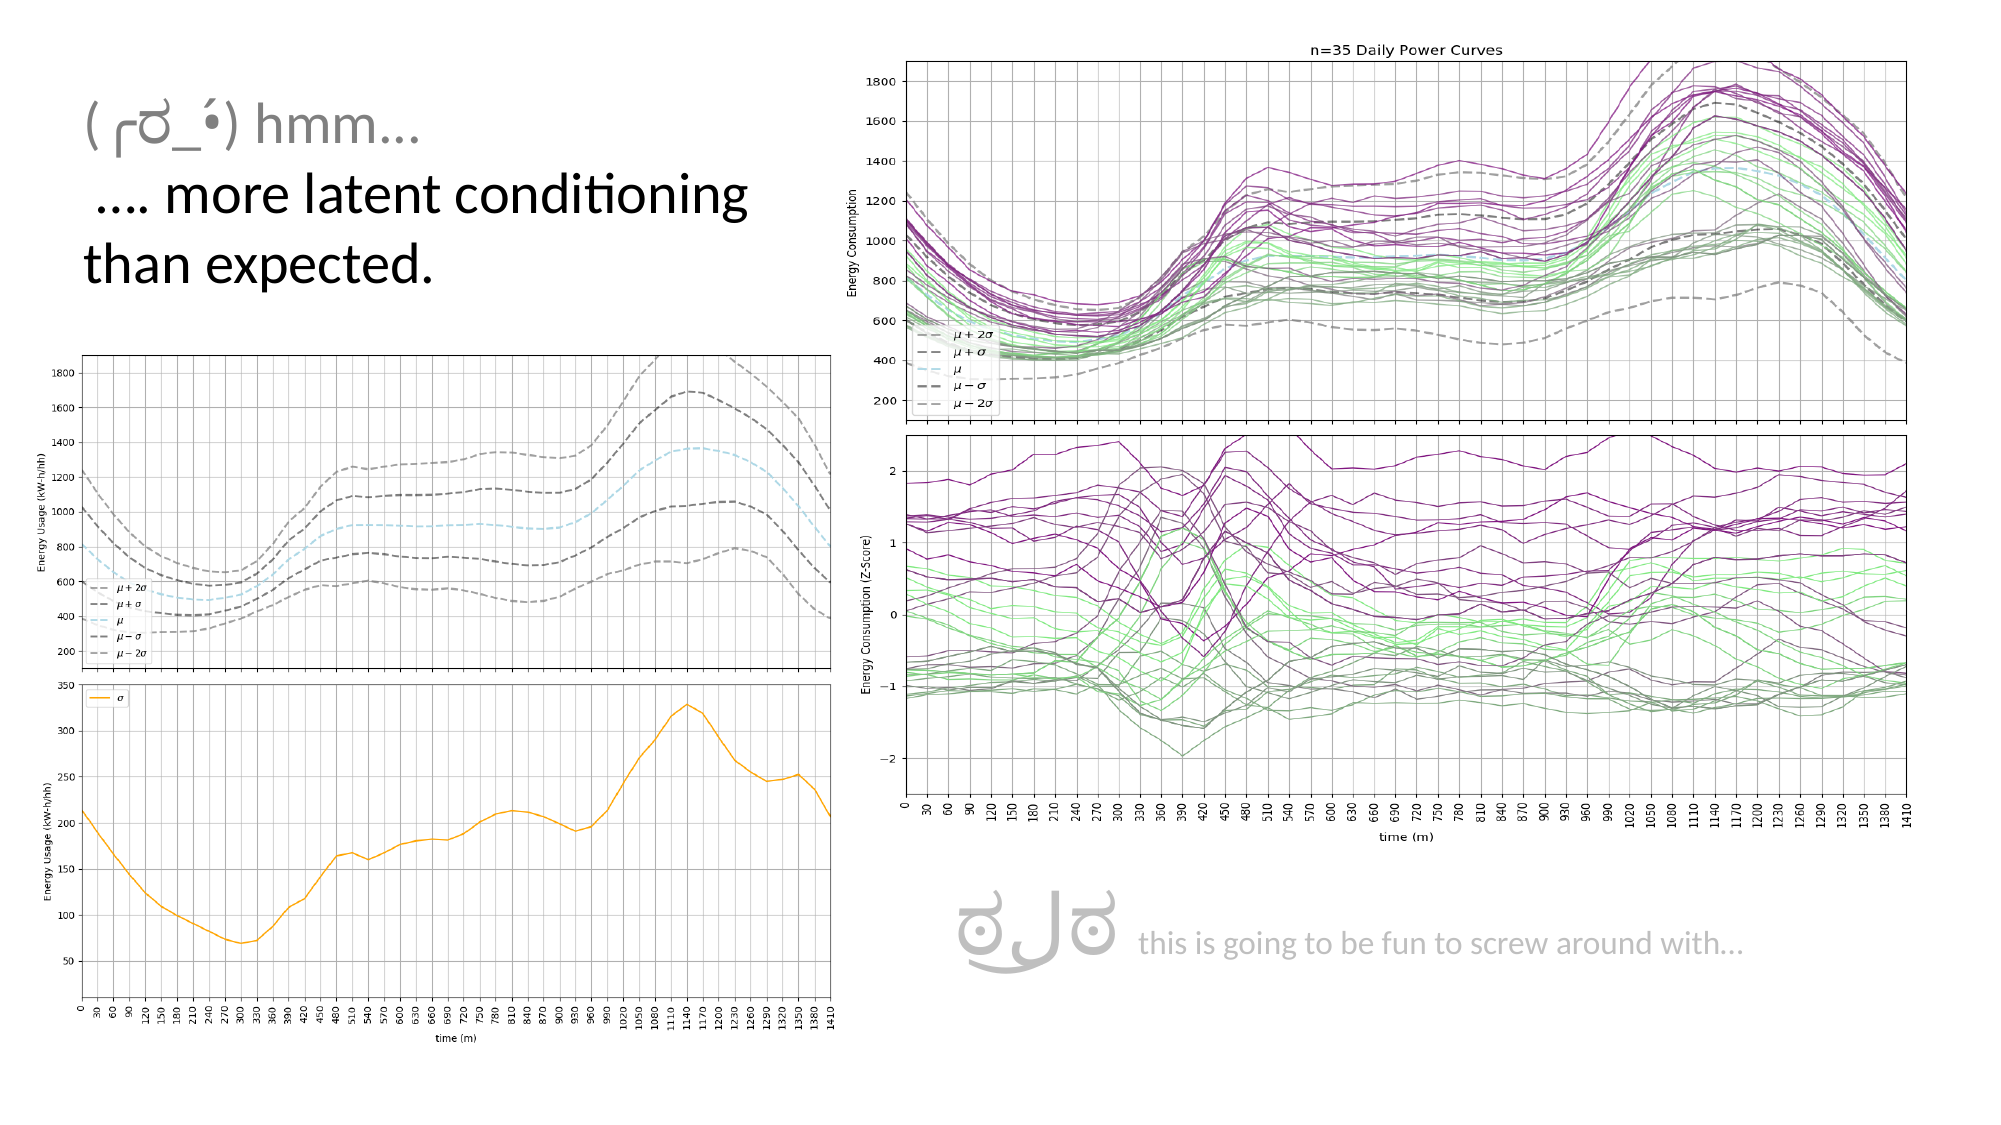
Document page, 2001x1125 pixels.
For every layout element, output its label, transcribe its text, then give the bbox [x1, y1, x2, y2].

picture [27, 33, 1926, 1094]
text_box ಠل͜ಠ this is going to be fun to screw around with… [939, 864, 1874, 980]
text_box (╭ರ_•́) hmm... …. more latent conditioning than expected. [68, 78, 798, 303]
